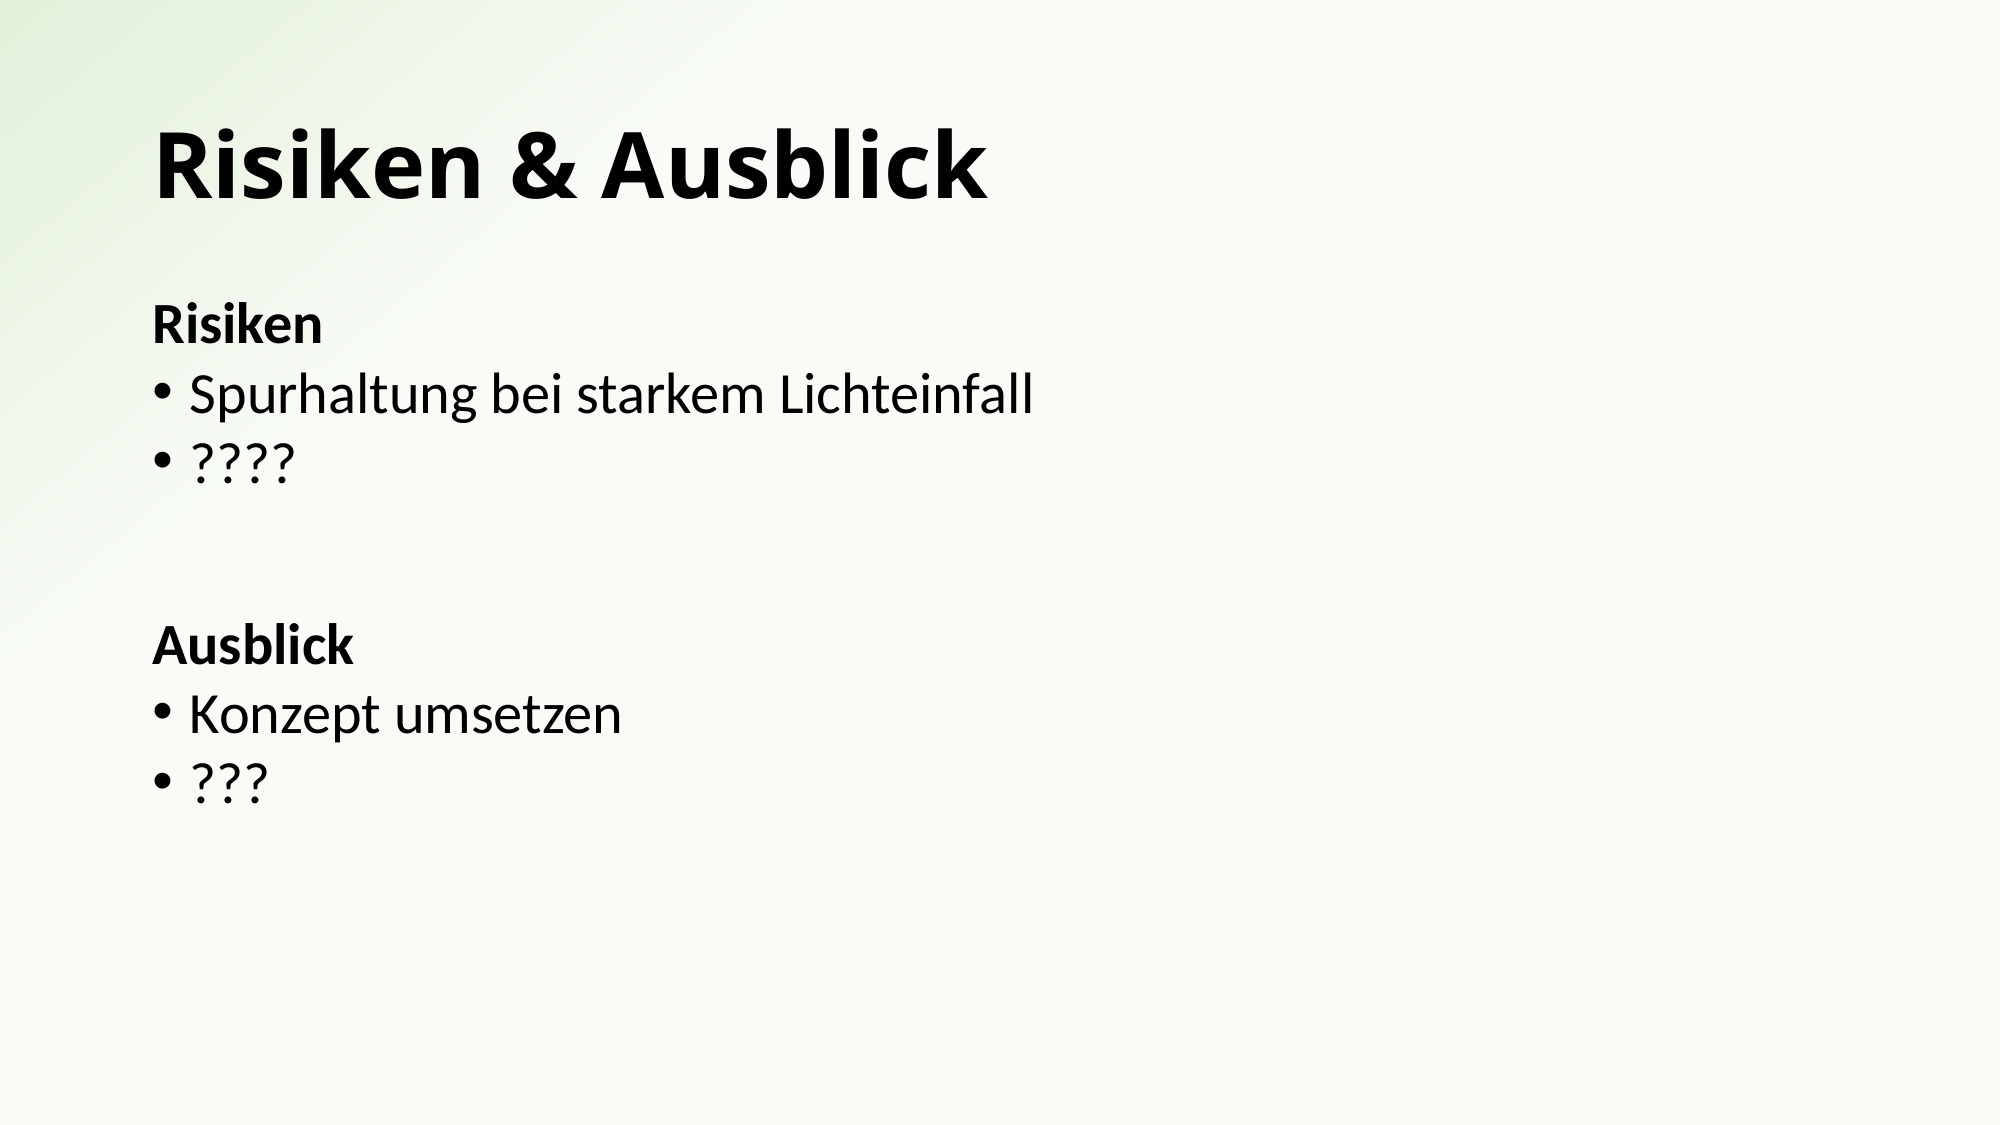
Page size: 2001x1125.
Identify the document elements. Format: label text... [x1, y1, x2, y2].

title Risiken & Ausblick [137, 59, 1863, 277]
list Risiken Spurhaltung bei starkem Lichteinfall ???? [137, 277, 1863, 598]
text_box Ausblick Konzept umsetzen ??? [137, 598, 1863, 920]
